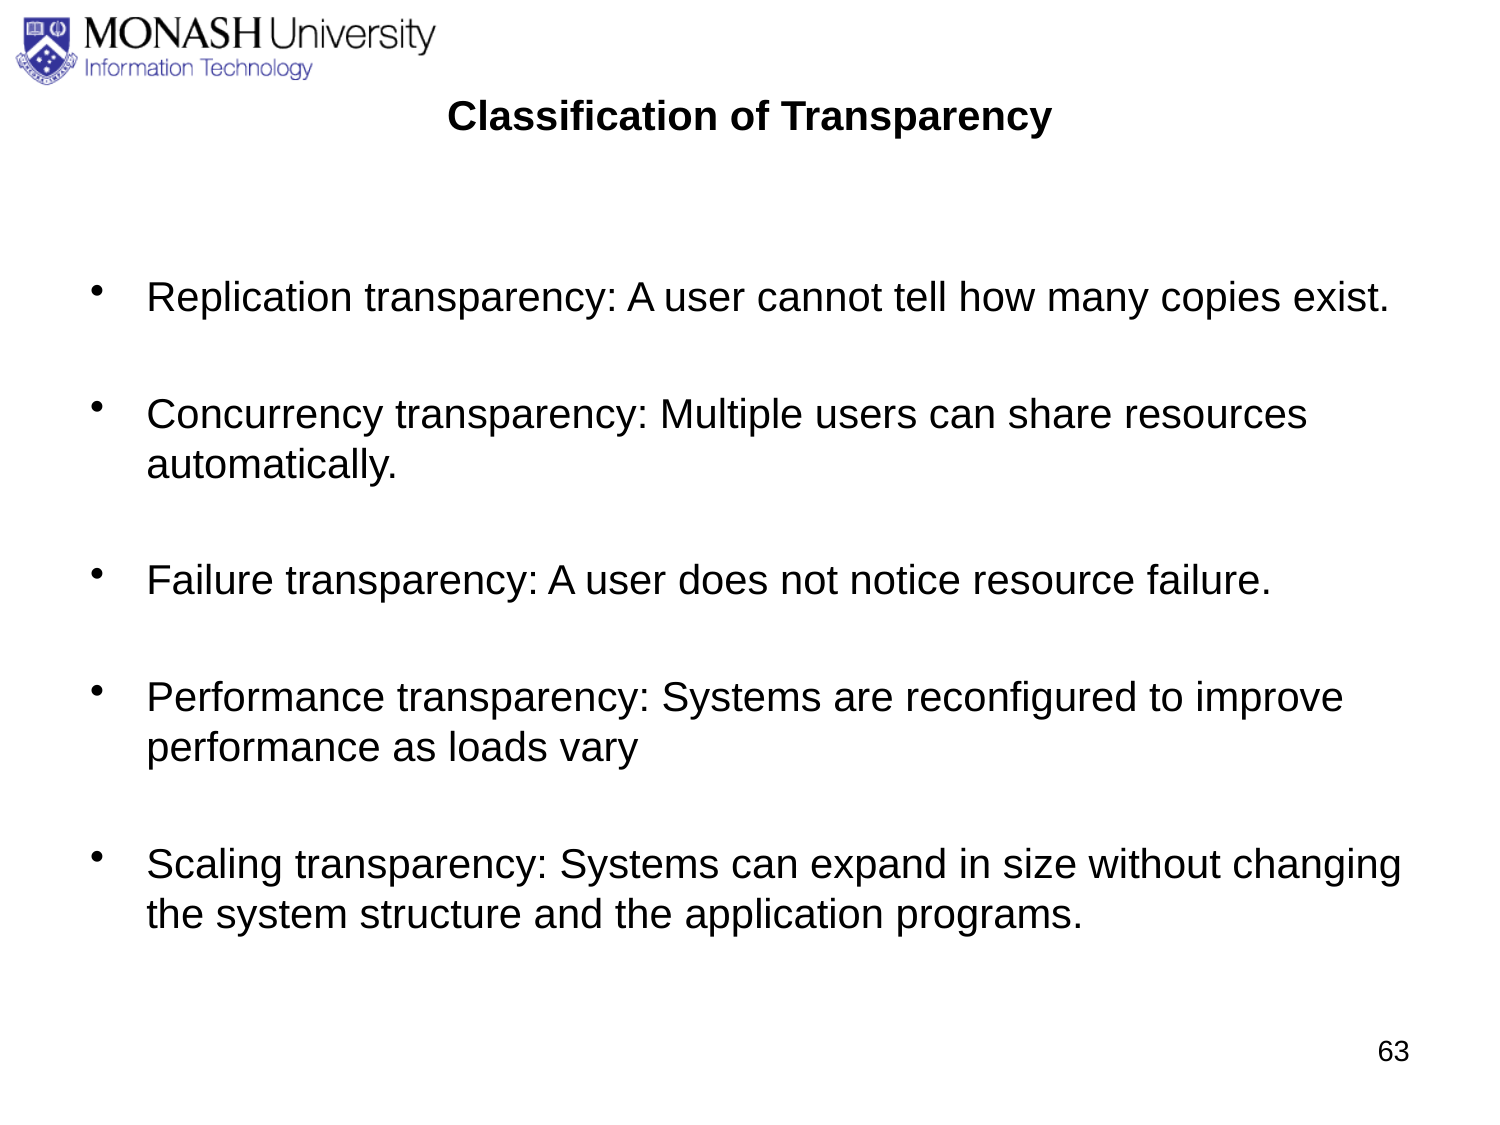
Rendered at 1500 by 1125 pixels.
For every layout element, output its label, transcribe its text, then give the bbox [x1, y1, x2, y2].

picture [0, 0, 438, 101]
slide_number 63 [1074, 1024, 1426, 1103]
title Classification of Transparency [75, 45, 1425, 233]
list Replication transparency: A user cannot tell how many copies exist. Concurrency transparency: Multiple users can share resources automatically. Failure transparency: A user does not notice resource failure. Performance transparency: Systems are reconfigured to improve performance as loads vary Scaling transparency: Systems can expand in size without changing the system structure and the application programs. [75, 262, 1425, 1005]
